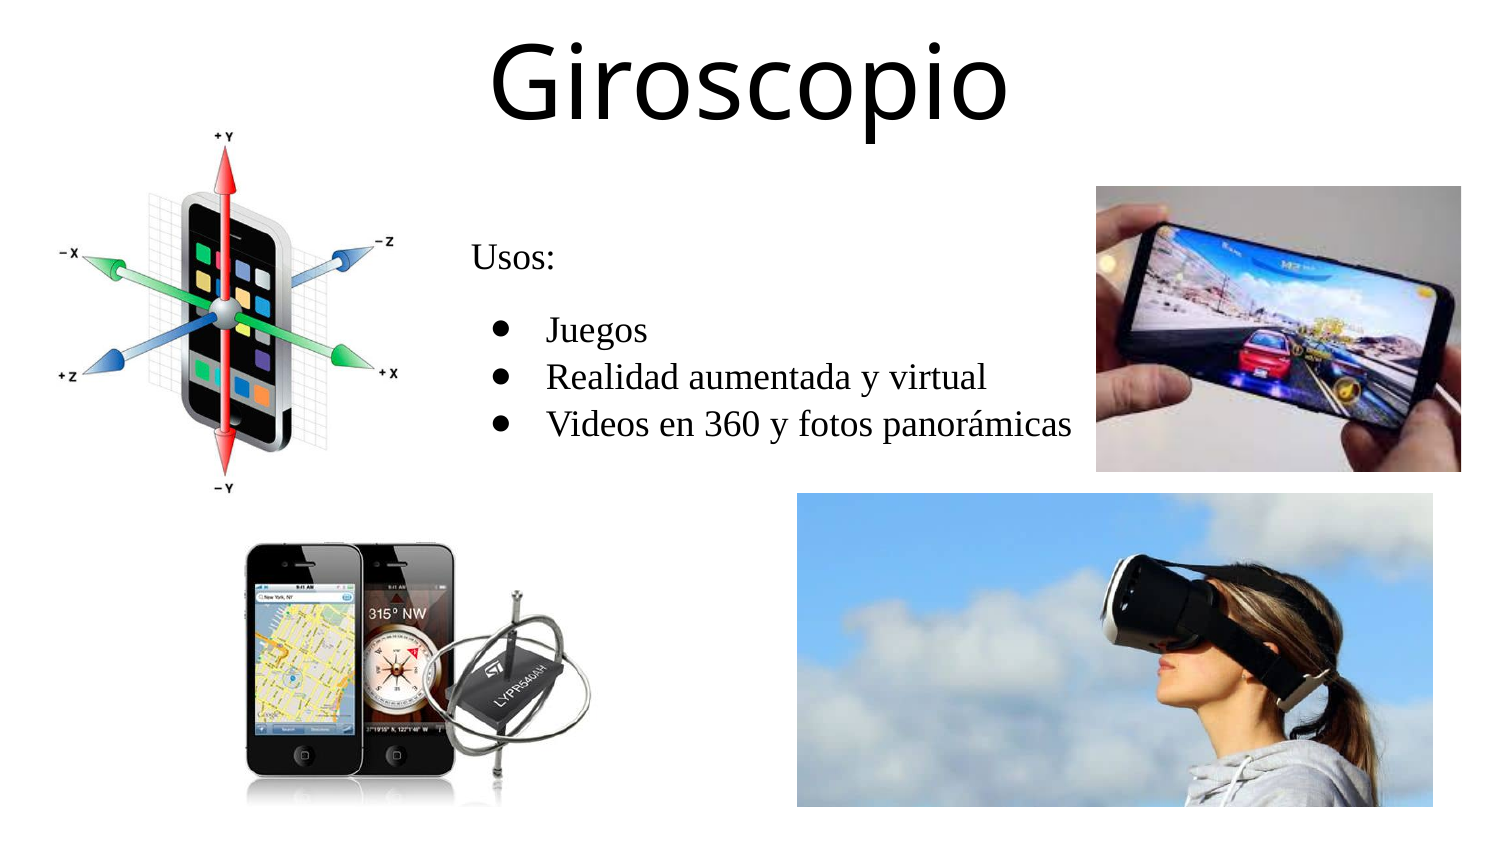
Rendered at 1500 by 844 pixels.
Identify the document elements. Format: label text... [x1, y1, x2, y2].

picture [1095, 185, 1462, 472]
list Usos: Juegos Realidad aumentada y virtual Videos en 360 y fotos panorámicas [455, 215, 1180, 501]
picture [797, 493, 1433, 807]
title Giroscopio [462, 0, 1038, 108]
picture [140, 530, 693, 807]
picture [15, 117, 442, 501]
